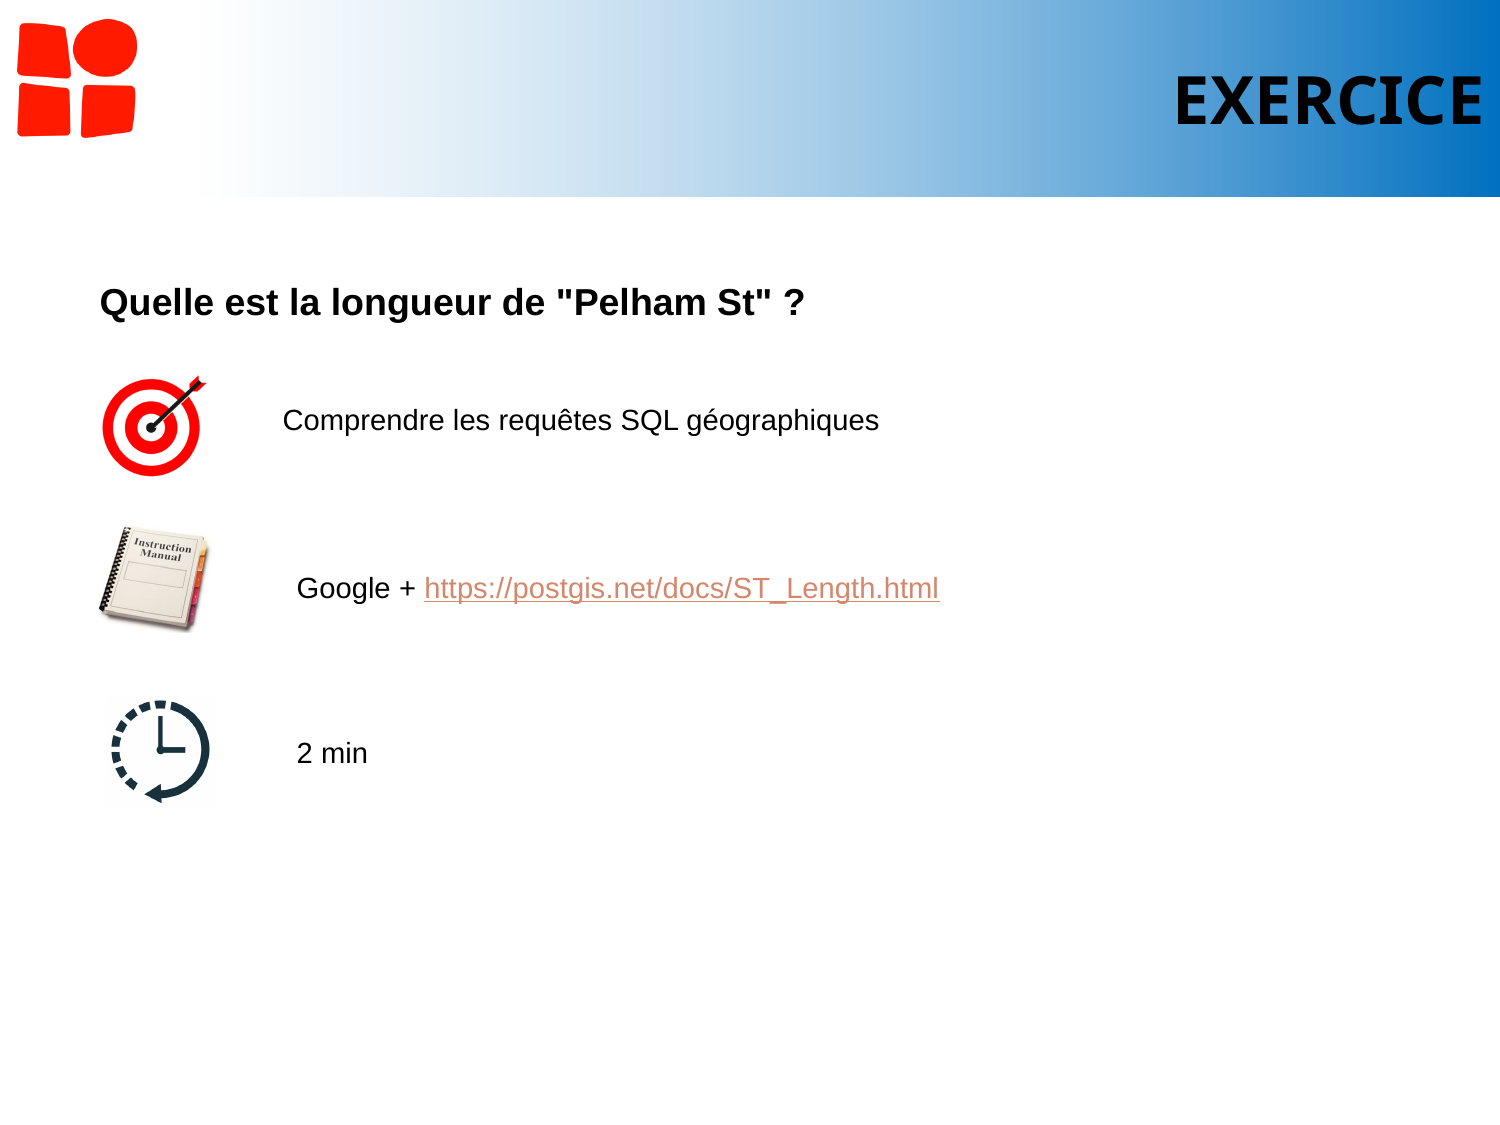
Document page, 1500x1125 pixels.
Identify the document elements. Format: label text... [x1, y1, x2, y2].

text_box Comprendre les requêtes SQL géographiques [267, 394, 1060, 444]
picture [17, 18, 137, 138]
picture [106, 696, 216, 808]
text_box Quelle est la longueur de "Pelham St" ? [84, 270, 1060, 331]
text_box 2 min [281, 726, 391, 777]
text_box Google + https://postgis.net/docs/ST_Length.html [281, 562, 1074, 613]
picture [93, 524, 215, 633]
picture [95, 365, 215, 485]
title EXERCICE [196, 0, 1500, 197]
